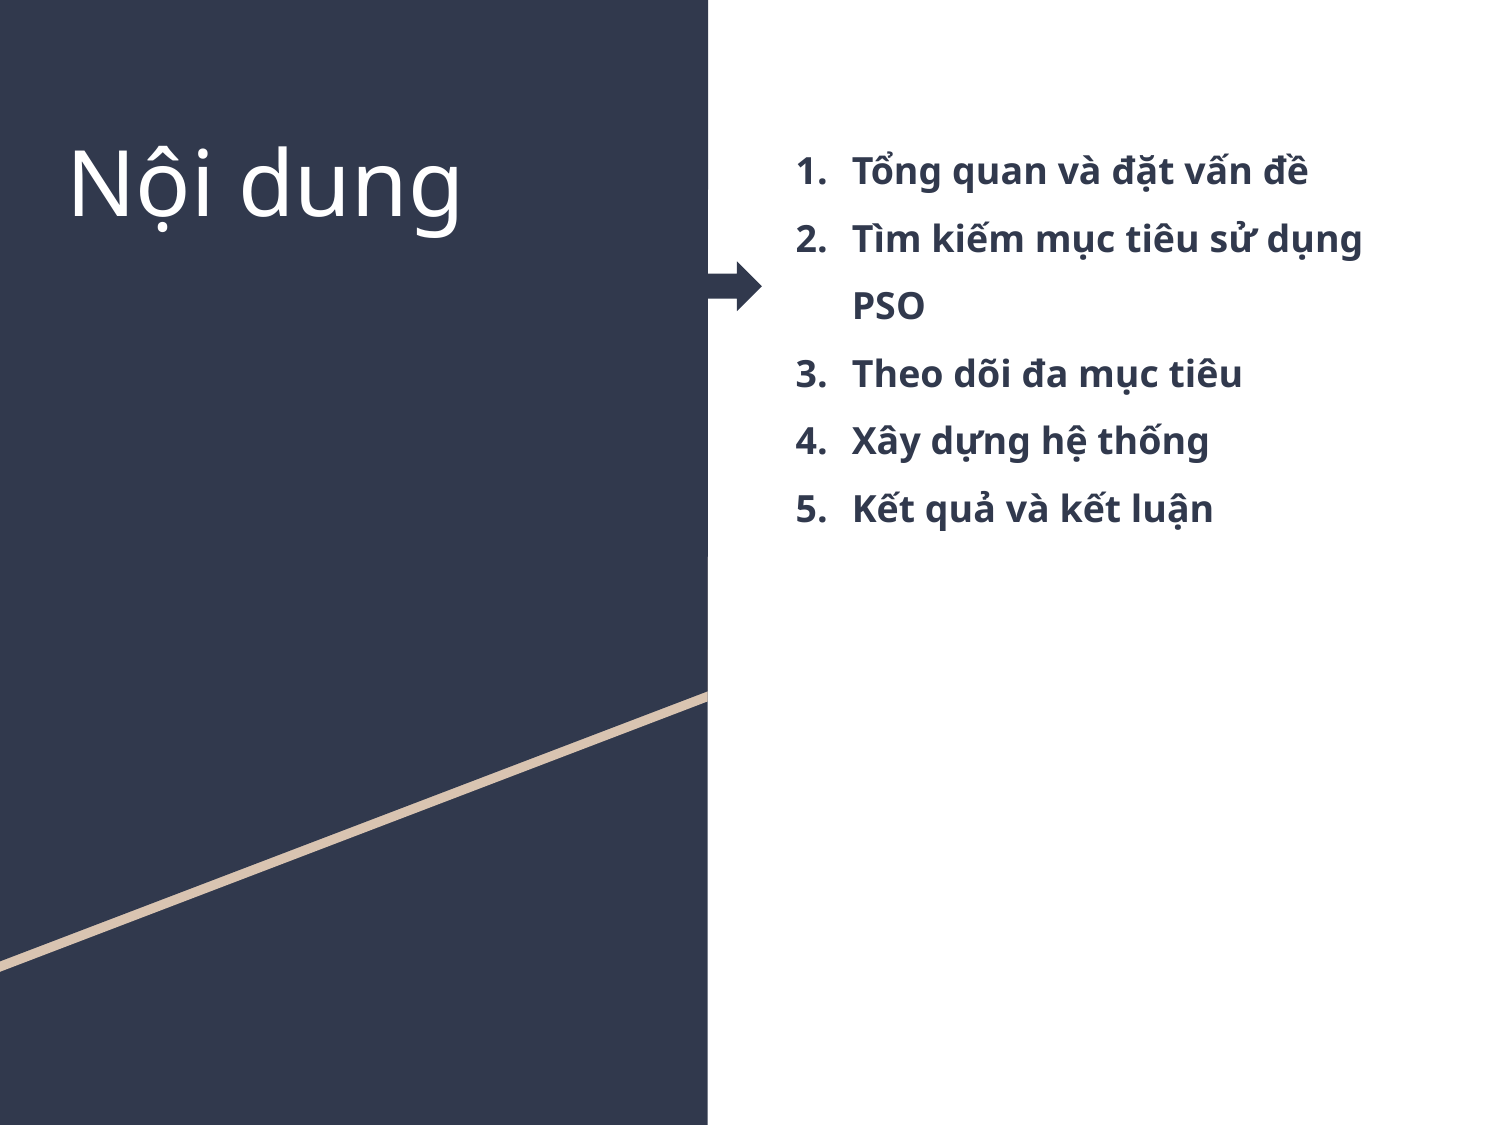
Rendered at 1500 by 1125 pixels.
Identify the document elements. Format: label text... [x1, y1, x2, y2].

title Nội dung [51, 109, 660, 659]
list Tổng quan và đặt vấn đề Tìm kiếm mục tiêu sử dụng PSO Theo dõi đa mục tiêu Xây dựng hệ thống Kết quả và kết luận [761, 109, 1446, 1006]
text_box [708, 261, 762, 312]
